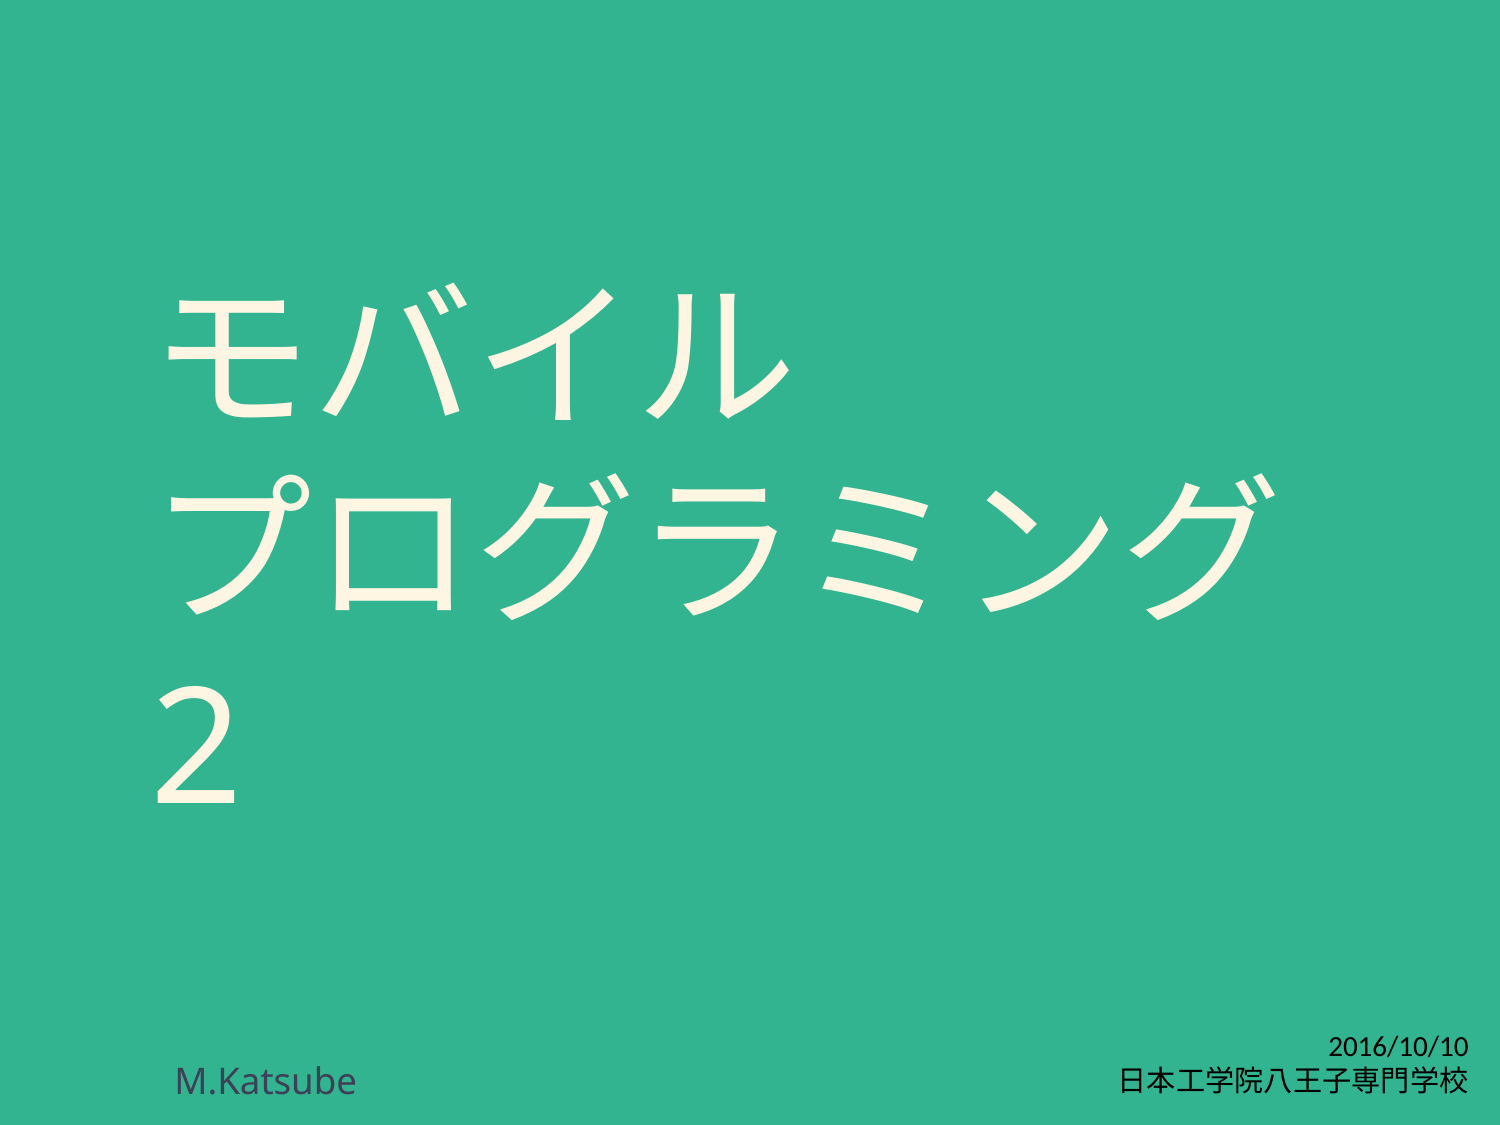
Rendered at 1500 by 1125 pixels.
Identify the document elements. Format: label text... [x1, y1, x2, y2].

title モバイル プログラミング2 [135, 243, 1423, 846]
subtitle M.Katsube [159, 1050, 538, 1110]
text_box 2016/10/10 日本工学院八王子専門学校 [1102, 1020, 1484, 1105]
